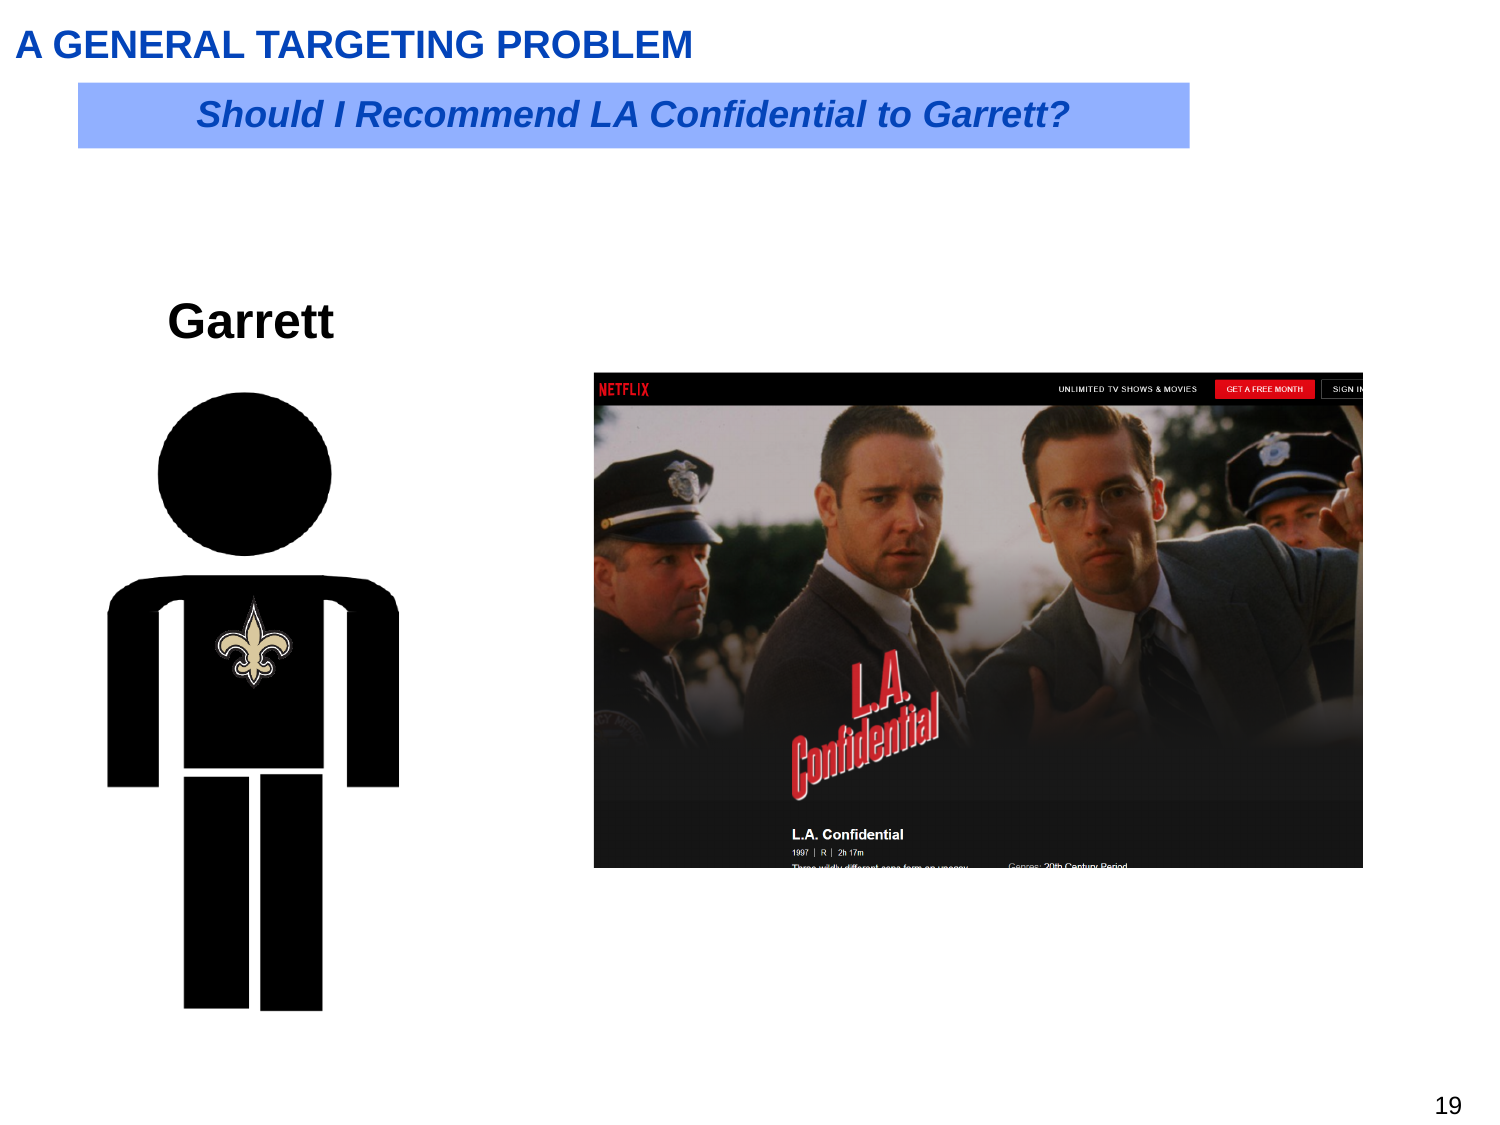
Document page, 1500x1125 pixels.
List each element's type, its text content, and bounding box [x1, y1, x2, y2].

title A GENERAL TARGETING PROBLEM [14, 18, 1458, 68]
text_box Should I Recommend LA Confidential to Garrett? [78, 82, 1190, 149]
slide_number 18 [1149, 1089, 1463, 1121]
text_box Garrett [78, 281, 424, 357]
picture [593, 370, 1364, 868]
picture [0, 373, 584, 1032]
